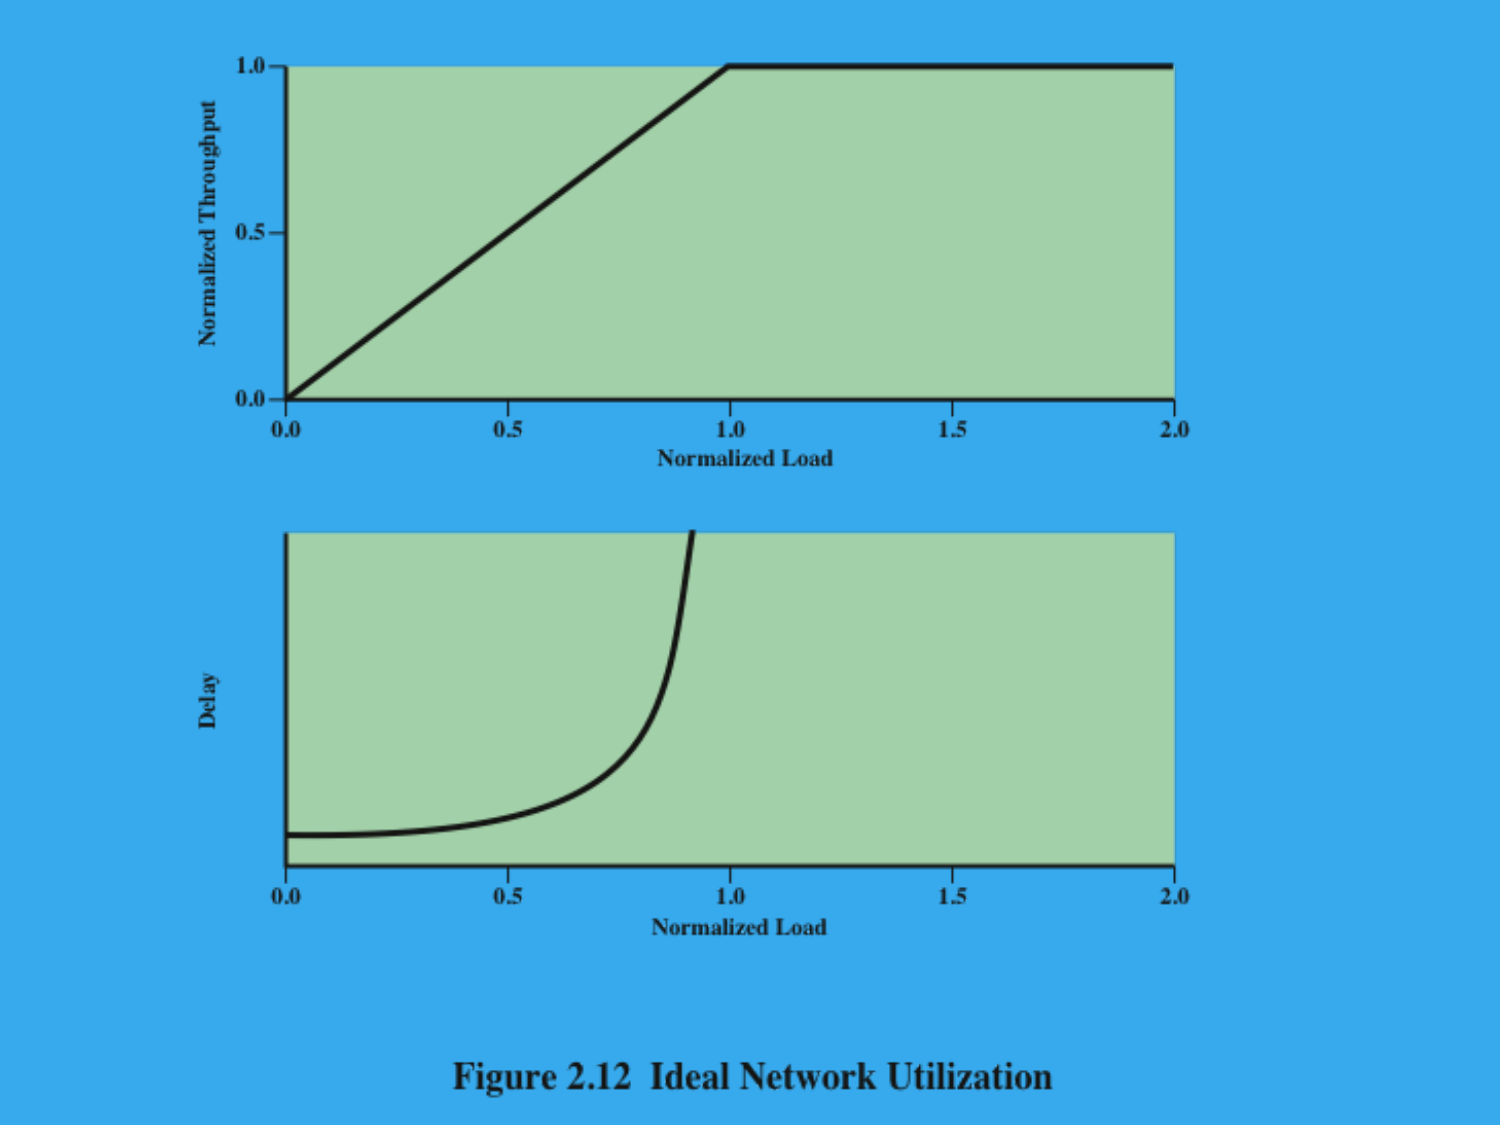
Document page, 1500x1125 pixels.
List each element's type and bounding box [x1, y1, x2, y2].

picture [91, 0, 1351, 1125]
